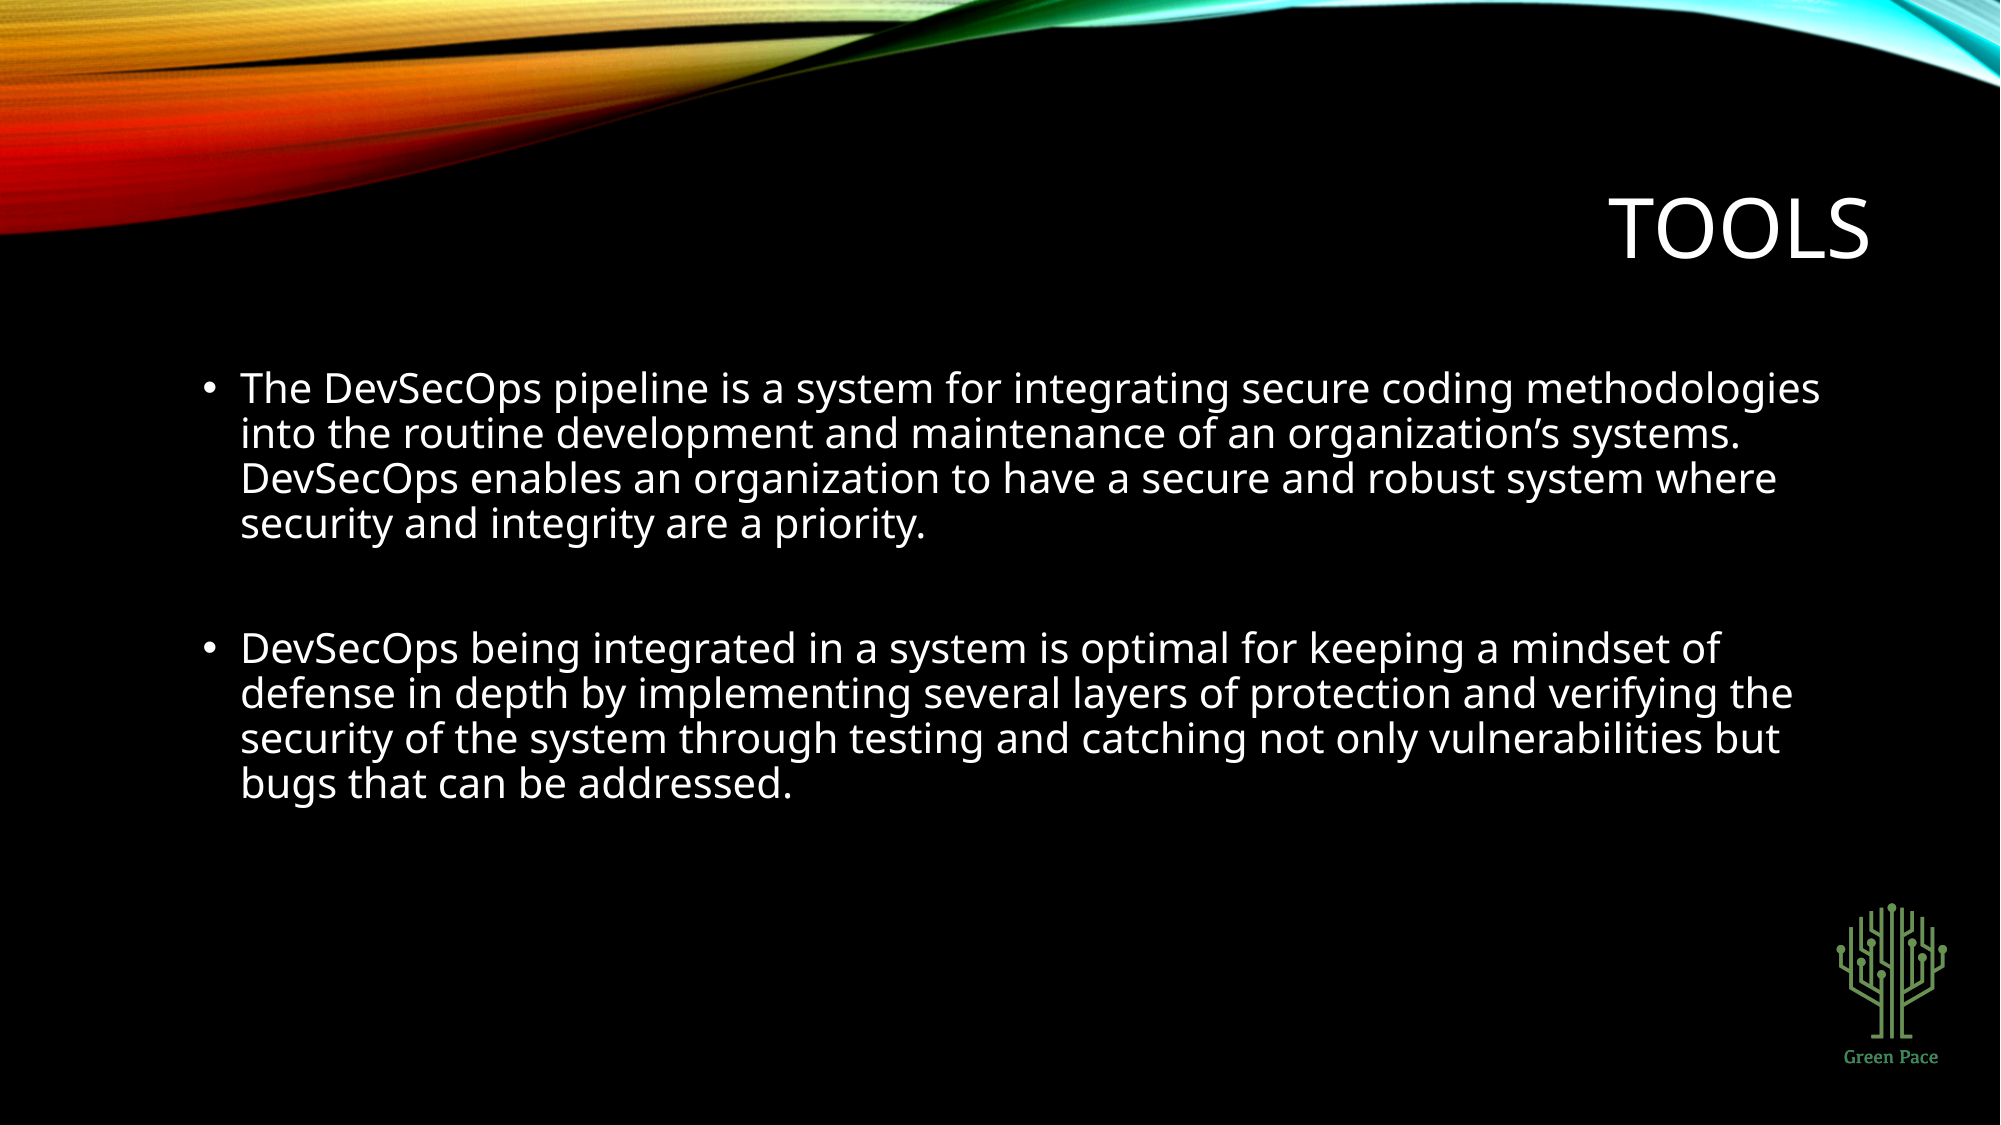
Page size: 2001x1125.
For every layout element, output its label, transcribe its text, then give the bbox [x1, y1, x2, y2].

picture [1817, 892, 1964, 1082]
list The DevSecOps pipeline is a system for integrating secure coding methodologies into the routine development and maintenance of an organization’s systems. DevSecOps enables an organization to have a secure and robust system where security and integrity are a priority. DevSecOps being integrated in a system is optimal for keeping a mindset of defense in depth by implementing several layers of protection and verifying the security of the system through testing and catching not only vulnerabilities but bugs that can be addressed. [112, 360, 1888, 1021]
title TOOLS [474, 125, 1888, 338]
picture [0, 0, 2000, 237]
